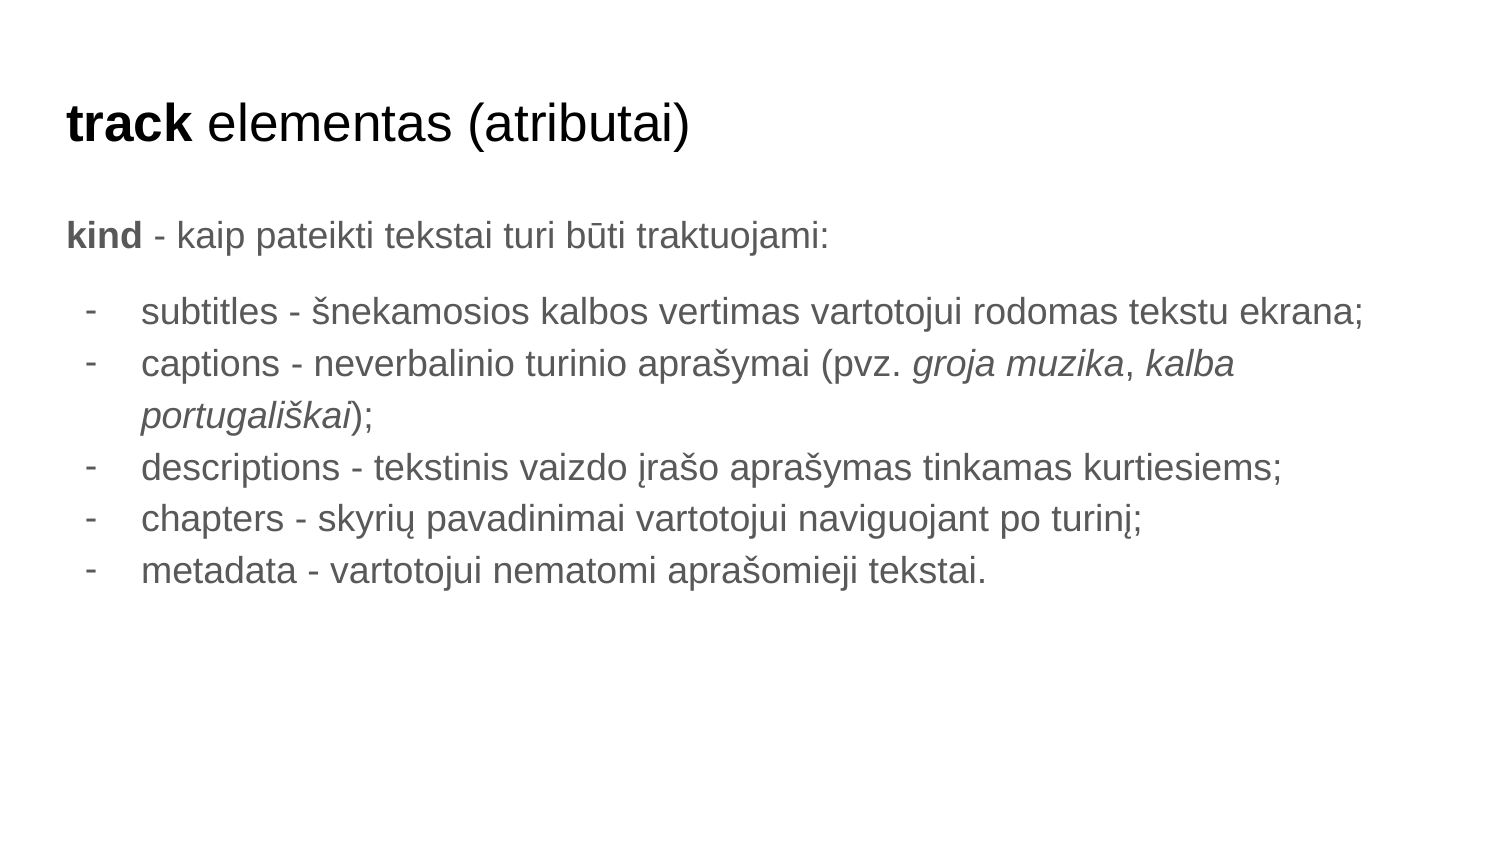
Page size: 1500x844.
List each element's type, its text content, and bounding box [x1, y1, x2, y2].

list kind - kaip pateikti tekstai turi būti traktuojami: subtitles - šnekamosios kalbos vertimas vartotojui rodomas tekstu ekrana; captions - neverbalinio turinio aprašymai (pvz. groja muzika, kalba portugališkai); descriptions - tekstinis vaizdo įrašo aprašymas tinkamas kurtiesiems; chapters - skyrių pavadinimai vartotojui naviguojant po turinį; metadata - vartotojui nematomi aprašomieji tekstai. [51, 189, 1449, 750]
title track elementas (atributai) [51, 72, 1449, 167]
